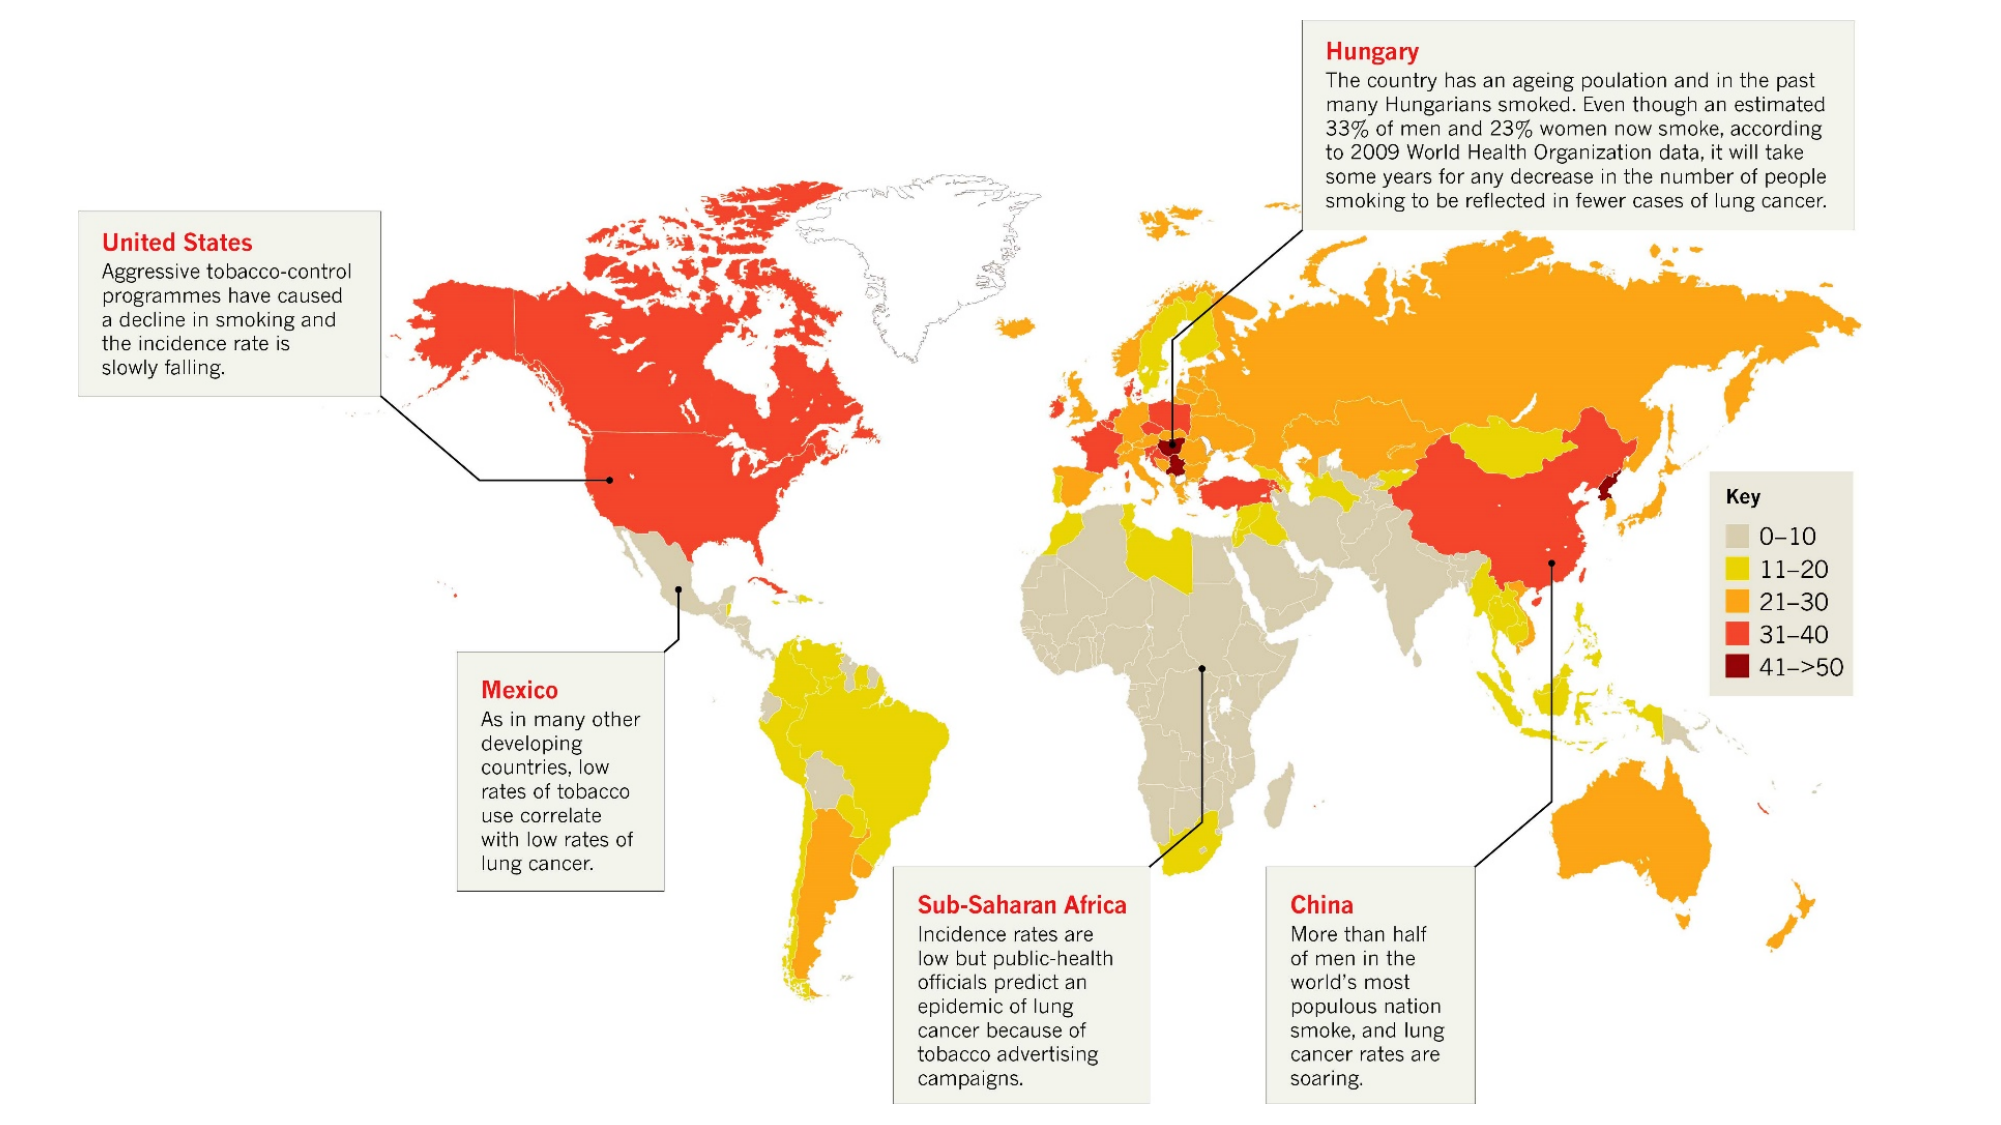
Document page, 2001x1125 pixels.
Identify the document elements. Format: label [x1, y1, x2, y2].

list [78, 20, 1863, 1104]
